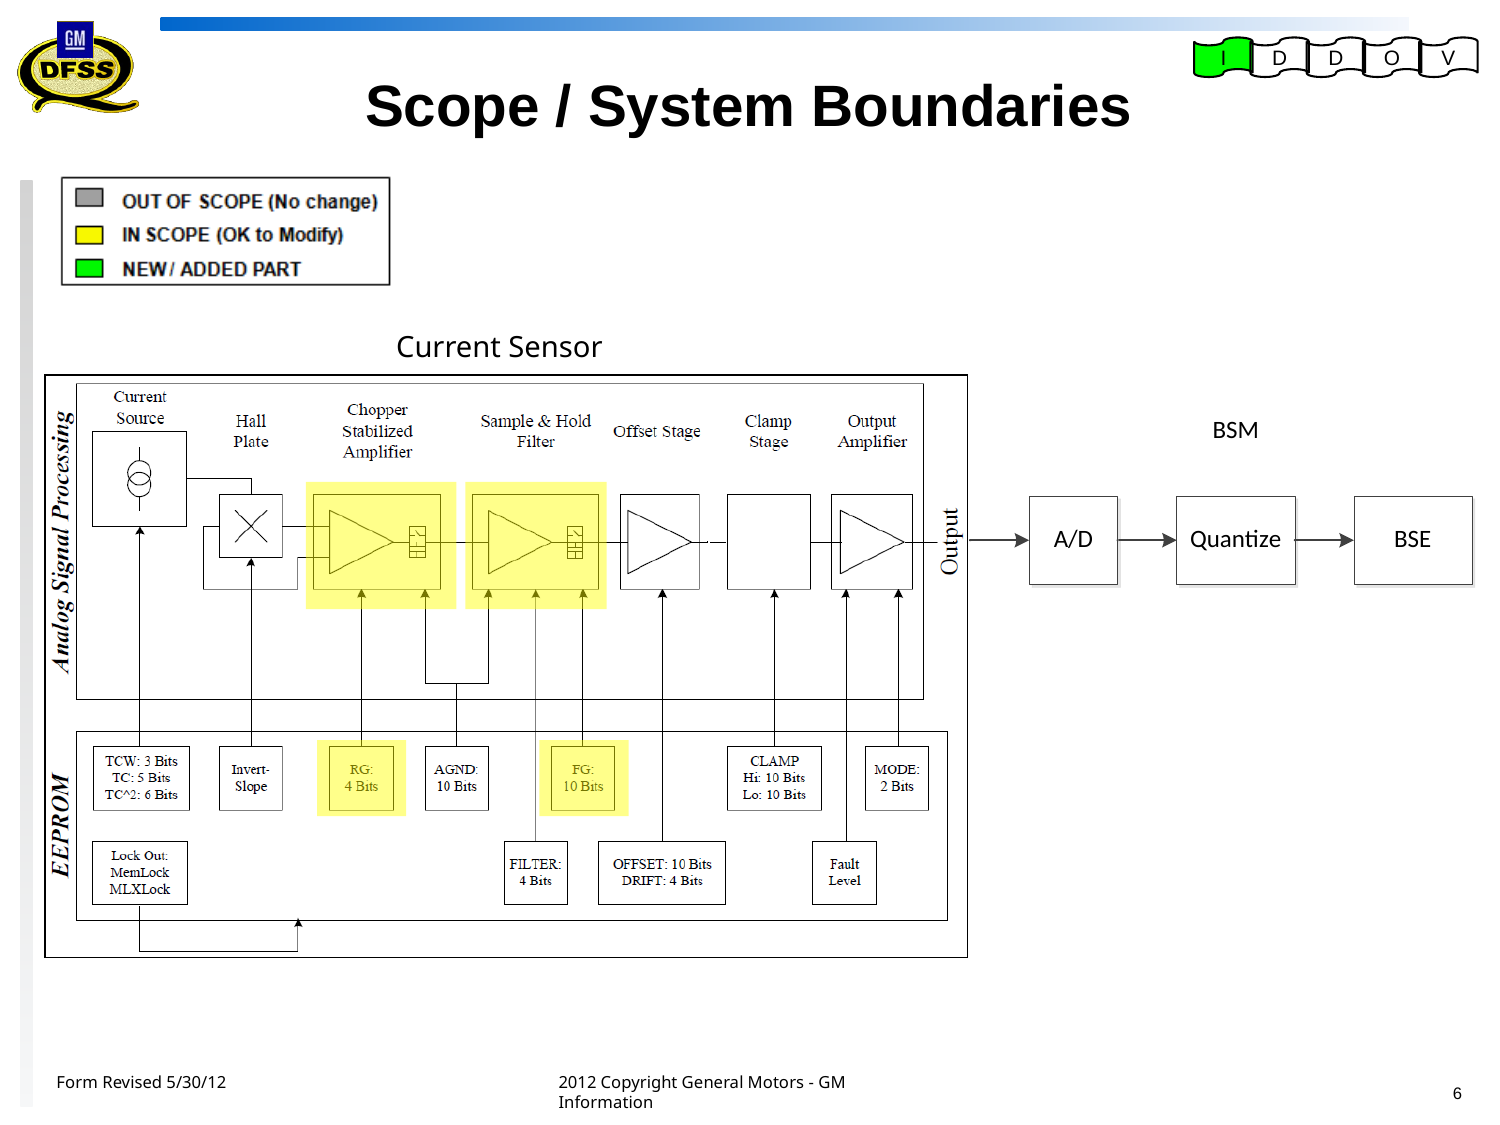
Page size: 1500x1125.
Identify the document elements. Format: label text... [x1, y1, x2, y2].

text_box O [1362, 37, 1422, 78]
footer 2012 Copyright General Motors - GM Information [543, 1064, 957, 1115]
text_box Current Sensor [381, 320, 651, 371]
text_box V [1419, 37, 1478, 78]
text_box I [1194, 37, 1253, 78]
text_box Scope / System Boundaries [106, 58, 1392, 148]
slide_number 6 [1149, 1074, 1463, 1125]
picture [17, 21, 142, 118]
text_box D [1306, 37, 1366, 78]
picture [45, 375, 1478, 957]
picture [52, 163, 401, 290]
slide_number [41, 1064, 448, 1109]
text_box D [1250, 37, 1309, 78]
